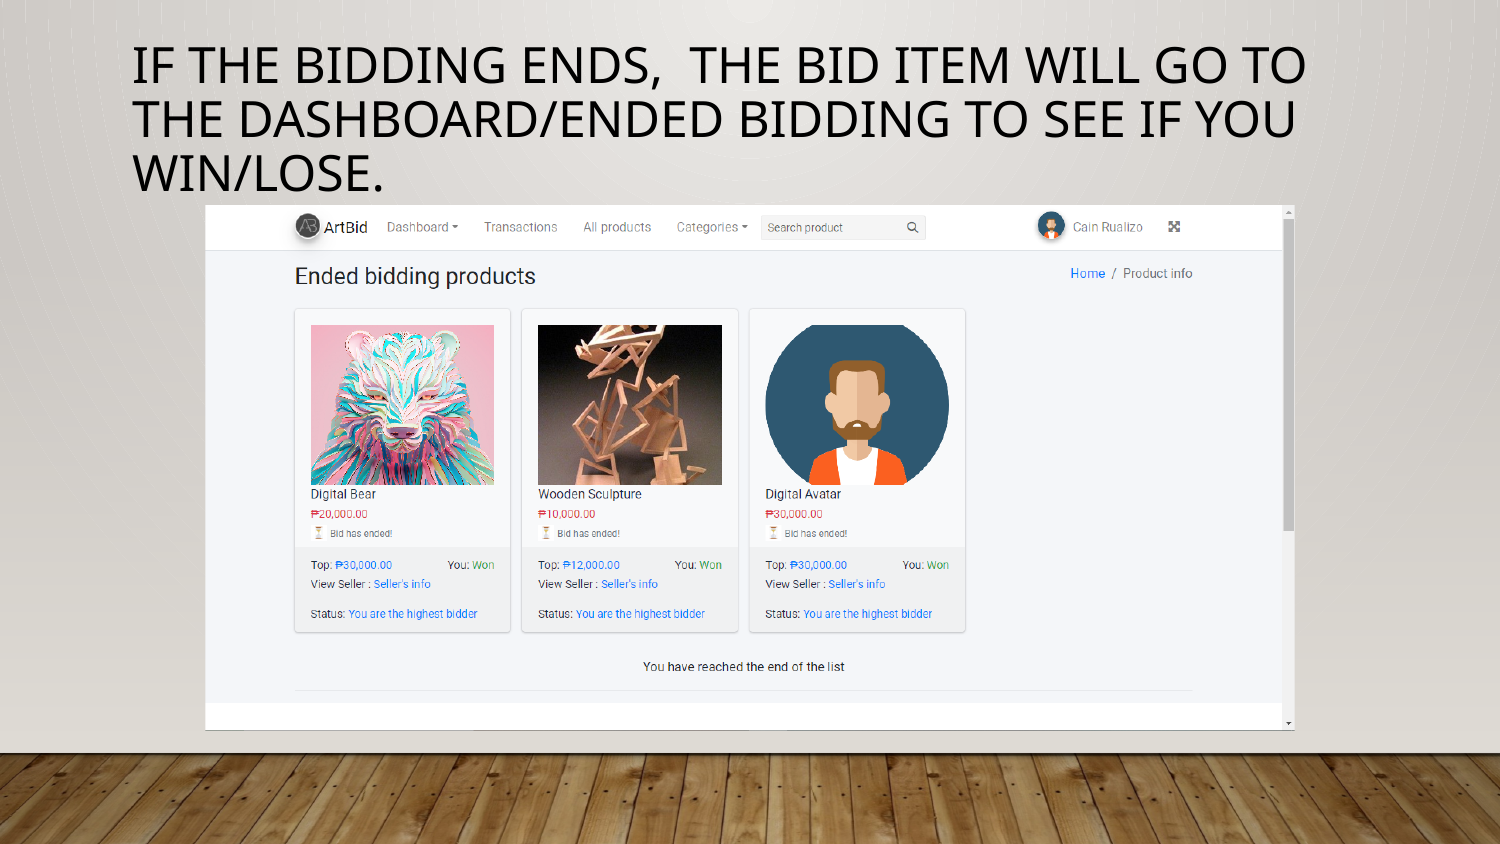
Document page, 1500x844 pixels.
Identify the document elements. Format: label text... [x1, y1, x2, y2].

picture [0, 753, 1500, 844]
title If the bidding ends, the bid item will go to the dashboard/ended bidding to see if you win/lose. [116, 25, 1383, 206]
picture [204, 205, 1295, 731]
